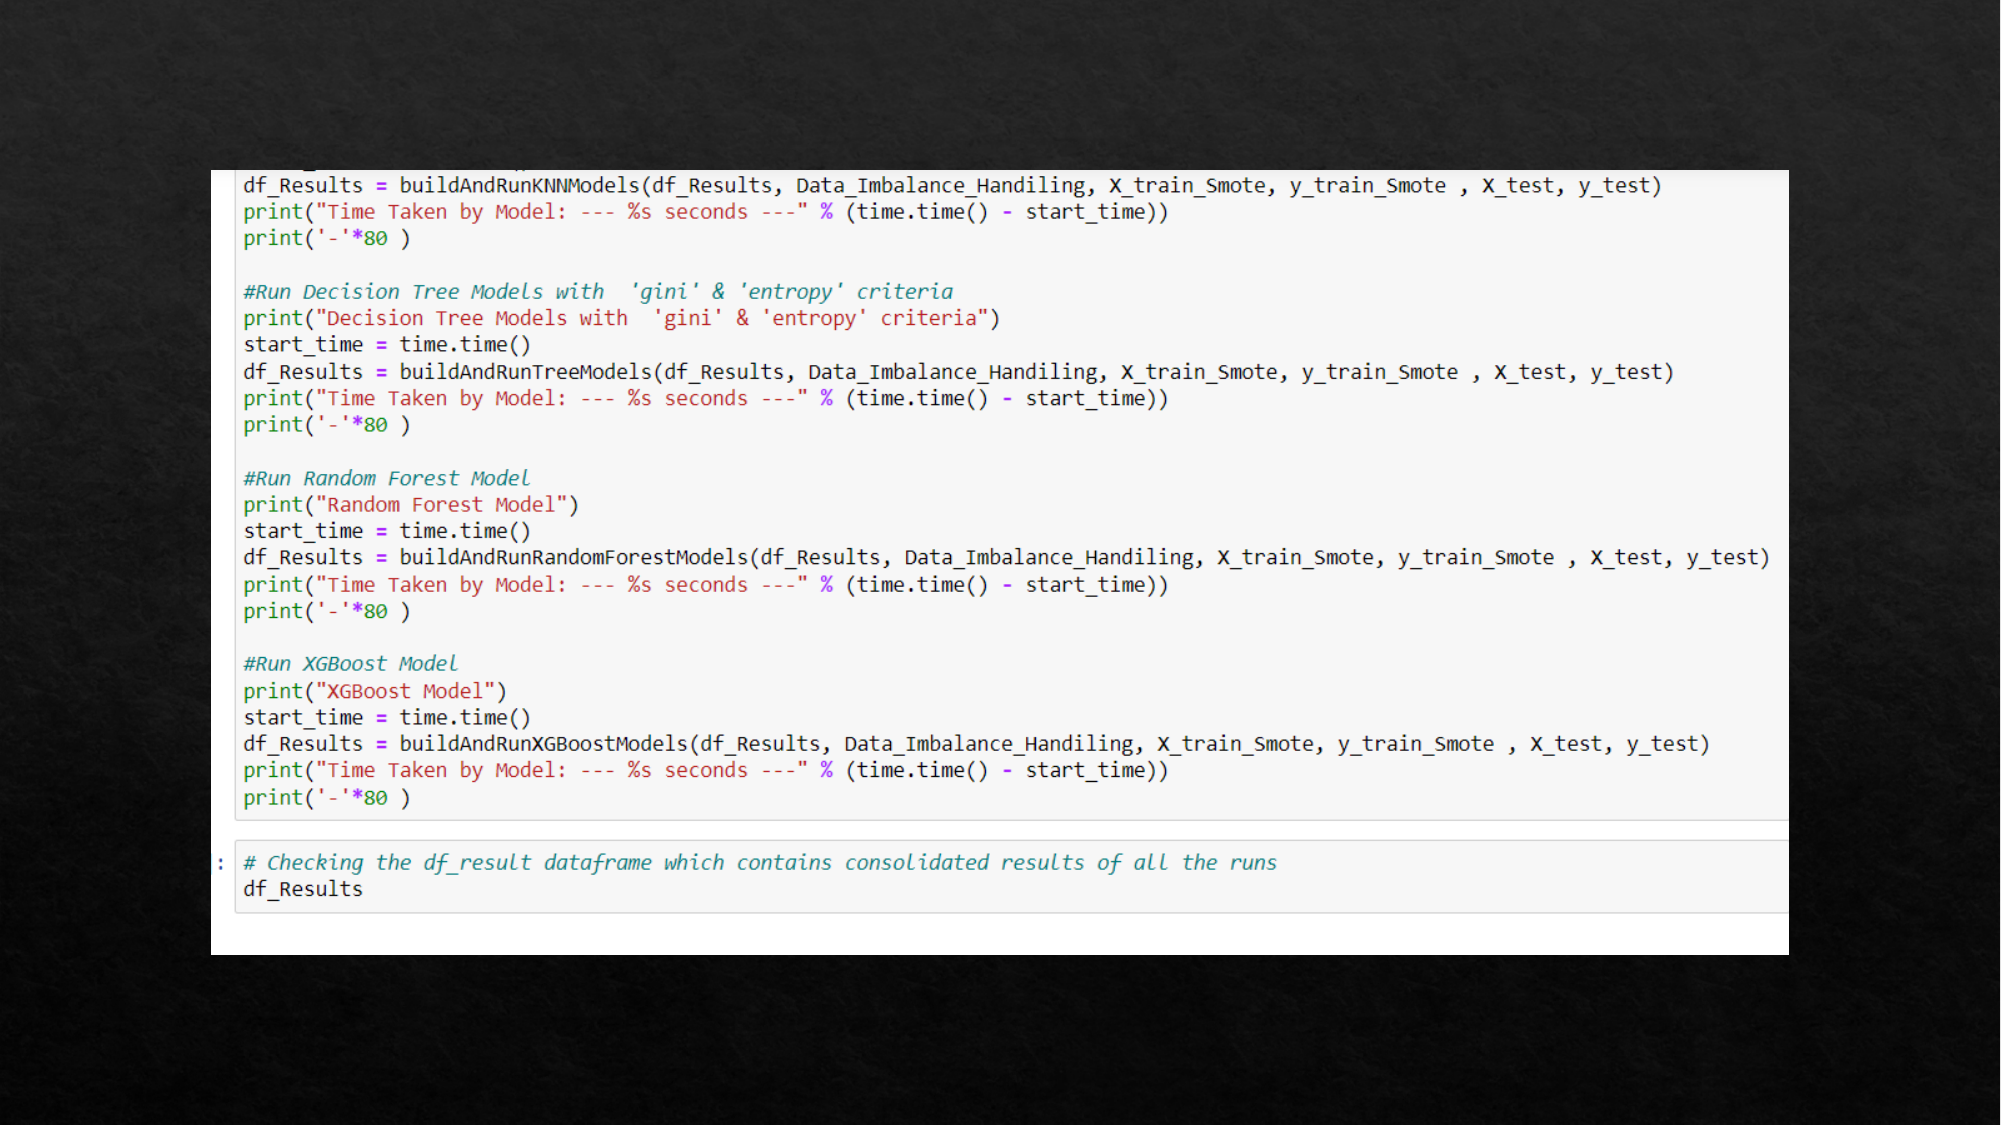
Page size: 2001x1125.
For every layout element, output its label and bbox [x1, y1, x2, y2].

picture [210, 170, 1790, 955]
